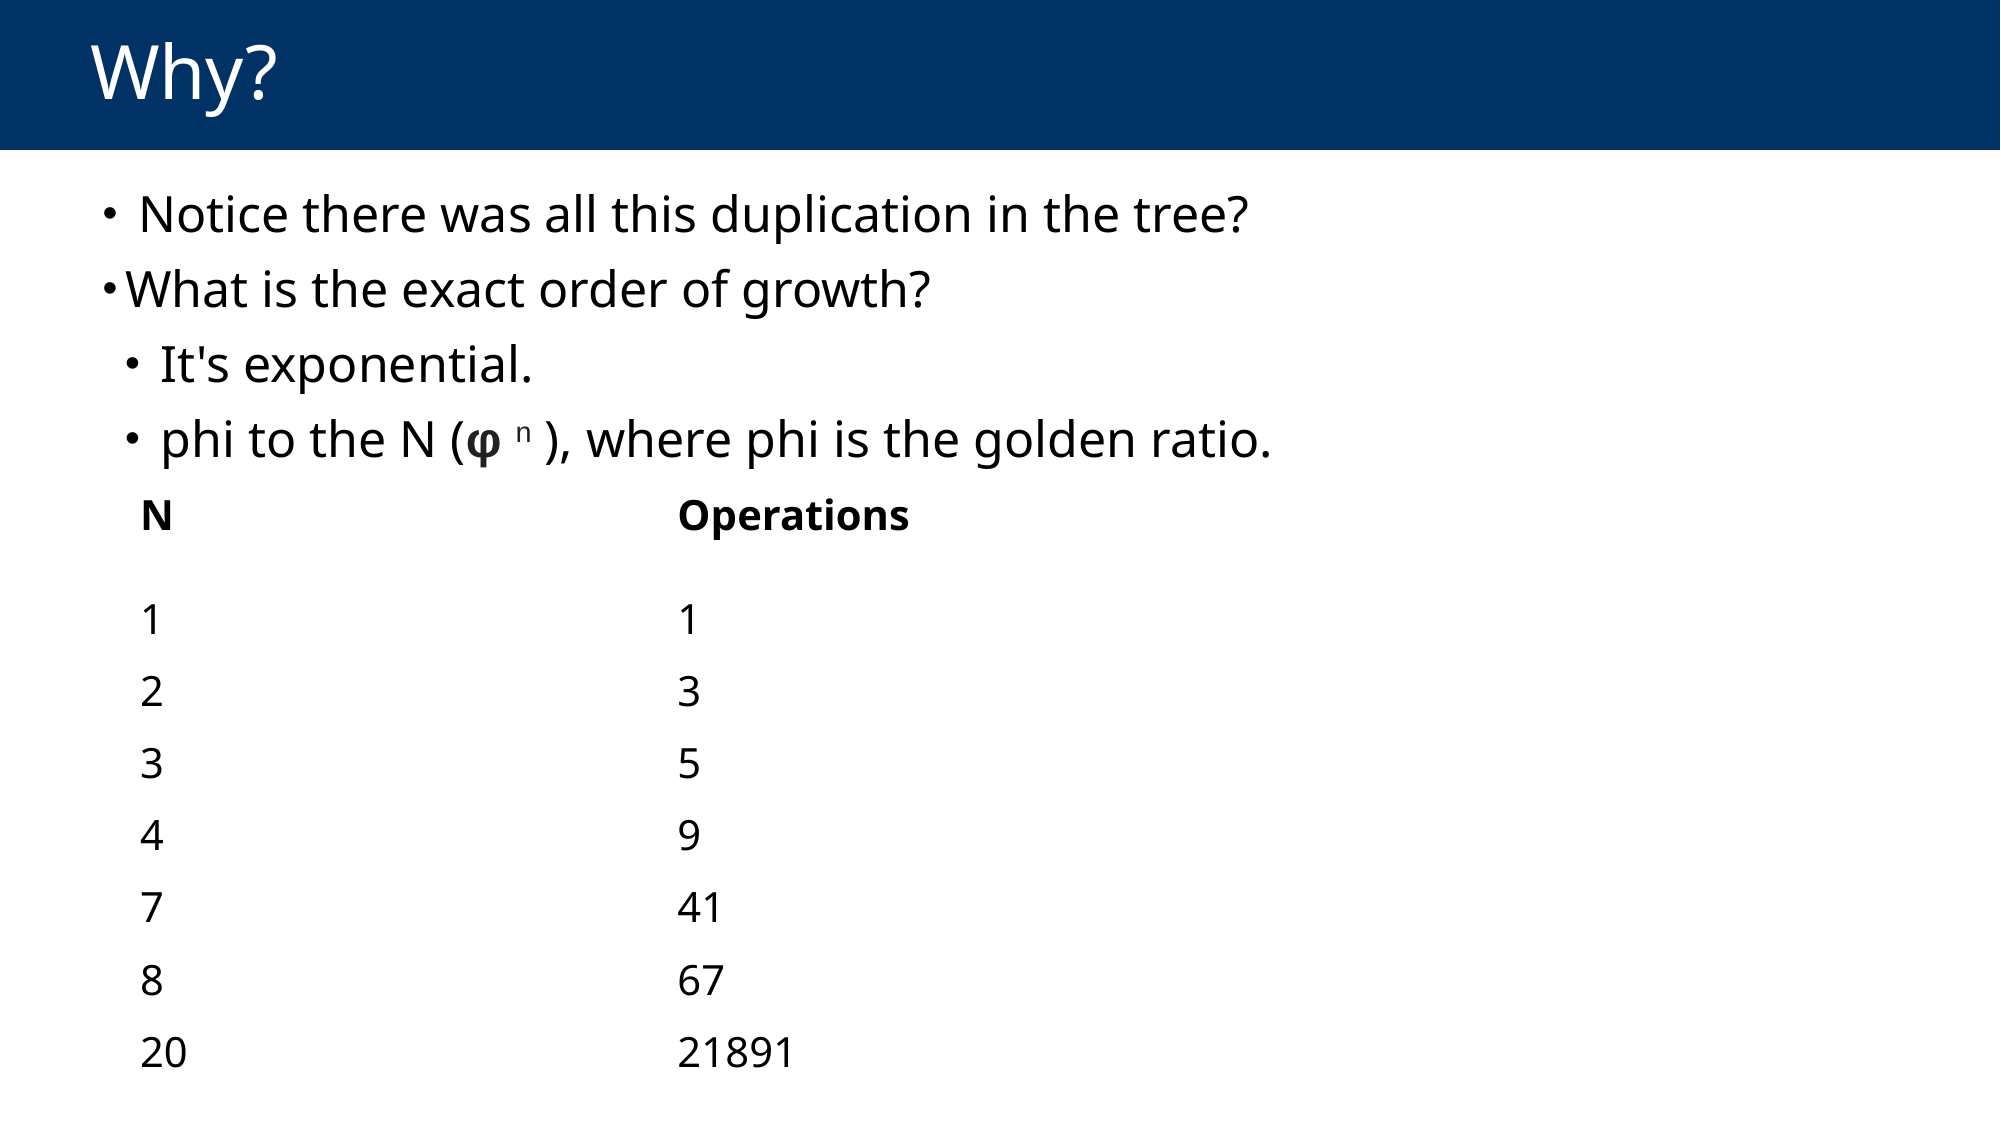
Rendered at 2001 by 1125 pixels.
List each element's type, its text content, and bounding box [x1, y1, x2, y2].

table_cell 67 [662, 943, 1200, 1014]
table_cell 4 [125, 799, 662, 870]
table_cell 8 [125, 943, 662, 1014]
table_cell 5 [662, 727, 1200, 798]
table_cell 2 [125, 655, 662, 726]
table_header N [125, 445, 662, 582]
table_cell 1 [125, 583, 662, 654]
table_cell 20 [125, 1015, 662, 1087]
table_cell 7 [125, 871, 662, 942]
table_cell 41 [662, 871, 1200, 942]
title Why? [0, 0, 2000, 152]
list Notice there was all this duplication in the tree? What is the exact order of growth? It's exponential. phi to the N (φ n ), where phi is the golden ratio. [87, 174, 1928, 1038]
table_cell 3 [125, 727, 662, 798]
table_header Operations [662, 445, 1200, 582]
table_cell 21891 [662, 1015, 1200, 1087]
table_cell 1 [662, 583, 1200, 654]
table_cell 3 [662, 655, 1200, 726]
table_cell 9 [662, 799, 1200, 870]
